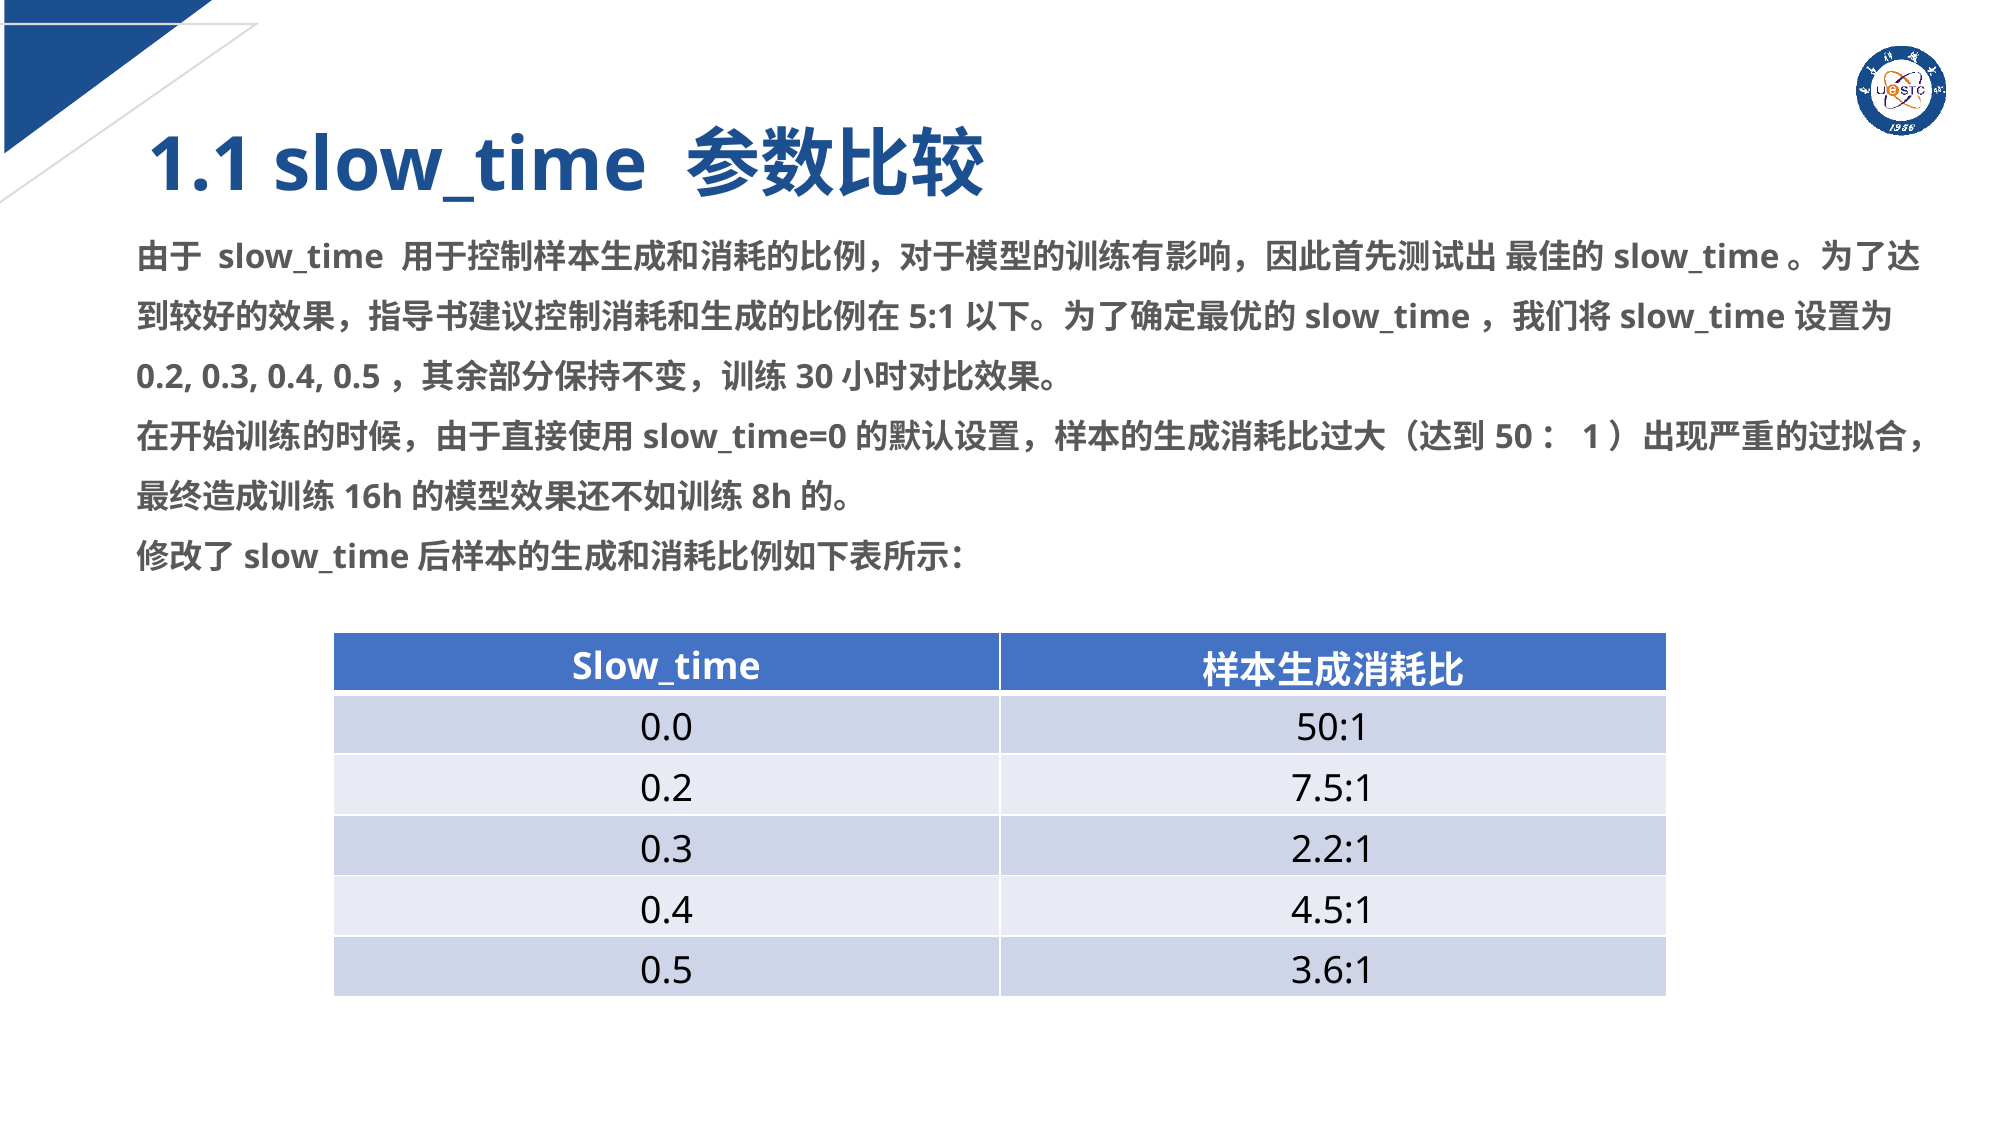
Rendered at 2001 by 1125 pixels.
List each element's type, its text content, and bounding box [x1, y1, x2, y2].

text_box 由于 slow_time 用于控制样本生成和消耗的比例，对于模型的训练有影响，因此首先测试出 最佳的slow_time。为了达到较好的效果，指导书建议控制消耗和生成的比例在5:1以下。为了确定最优的slow_time，我们将slow_time设置为0.2, 0.3, 0.4, 0.5，其余部分保持不变，训练30小时对比效果。 在开始训练的时候，由于直接使用slow_time=0的默认设置，样本的生成消耗比过大（达到50：1）出现严重的过拟合，最终造成训练16h的模型效果还不如训练8h的。 修改了slow_time后样本的生成和消耗比例如下表所示： [121, 208, 1952, 583]
table_cell 7.5:1 [1001, 755, 1666, 814]
table_cell 0.0 [334, 696, 999, 753]
table_cell 2.2:1 [1001, 816, 1666, 875]
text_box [0, 0, 1000, 232]
table_cell 0.3 [334, 816, 999, 875]
table_cell 0.4 [334, 876, 999, 935]
table_header 样本生成消耗比 [1001, 633, 1666, 690]
table_header Slow_time [334, 633, 999, 690]
table_cell 4.5:1 [1001, 876, 1666, 935]
table_cell 0.2 [334, 755, 999, 814]
table_cell 0.5 [334, 937, 999, 996]
table_cell 50:1 [1001, 696, 1666, 753]
picture [1851, 40, 1952, 140]
table_cell 3.6:1 [1001, 937, 1666, 996]
